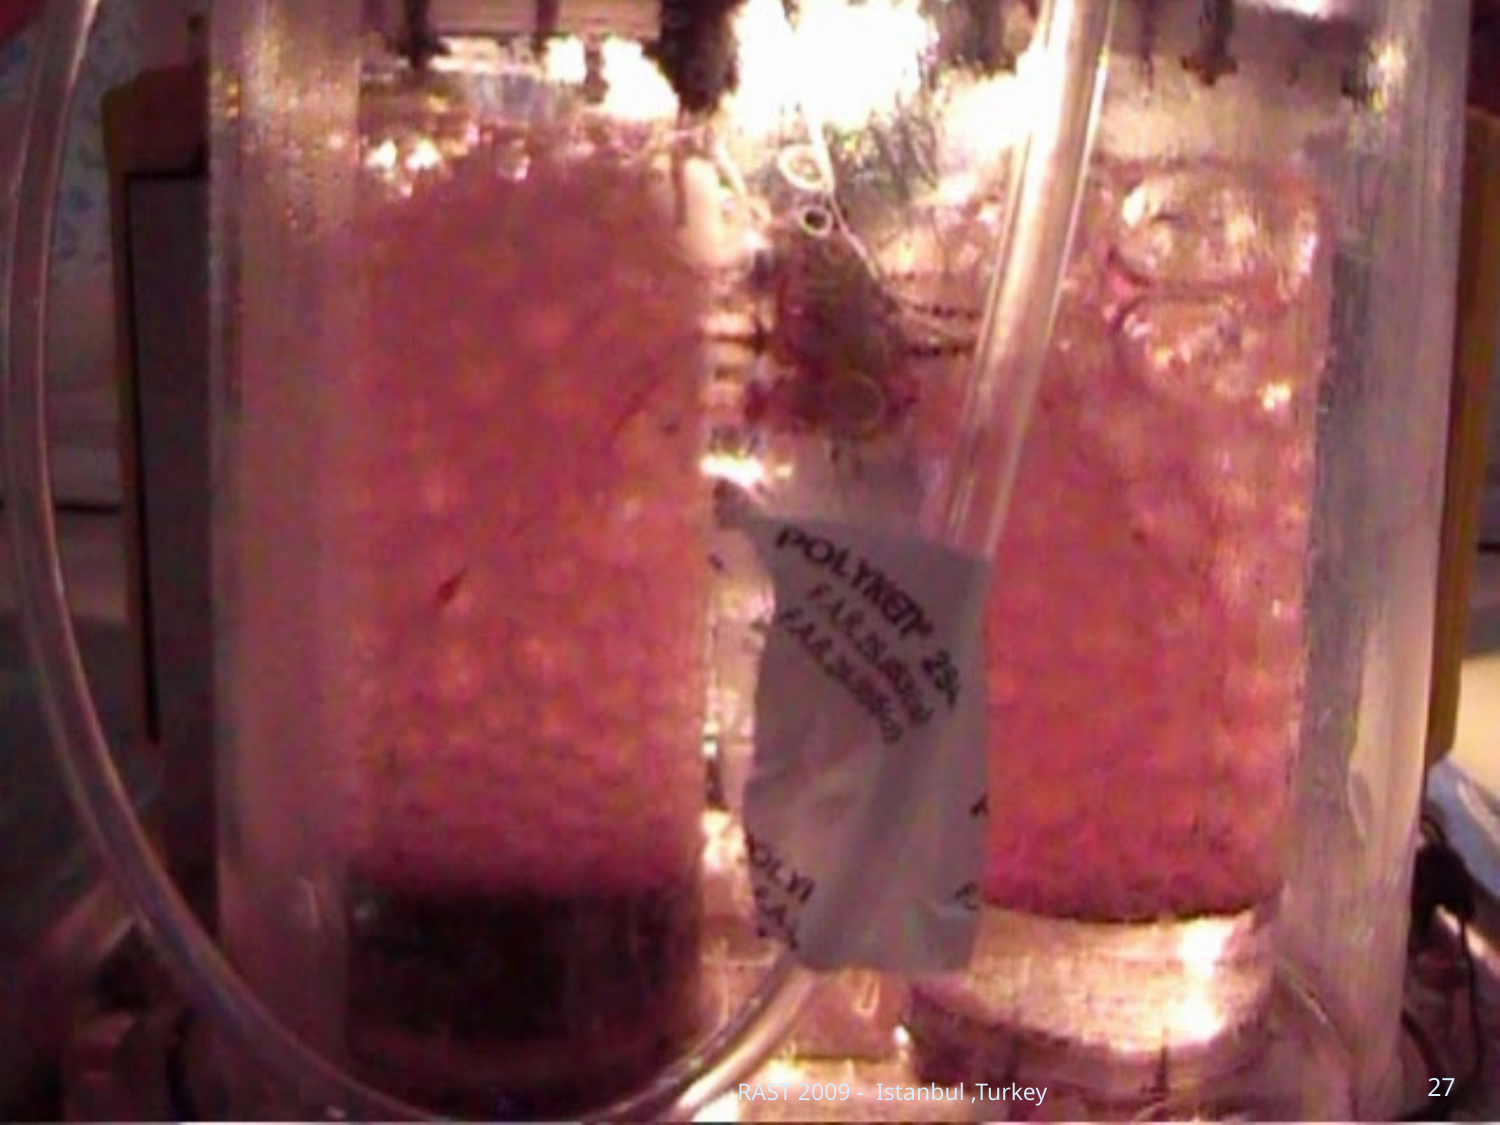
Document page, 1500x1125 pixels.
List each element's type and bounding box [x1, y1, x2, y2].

list [0, 0, 1500, 1125]
